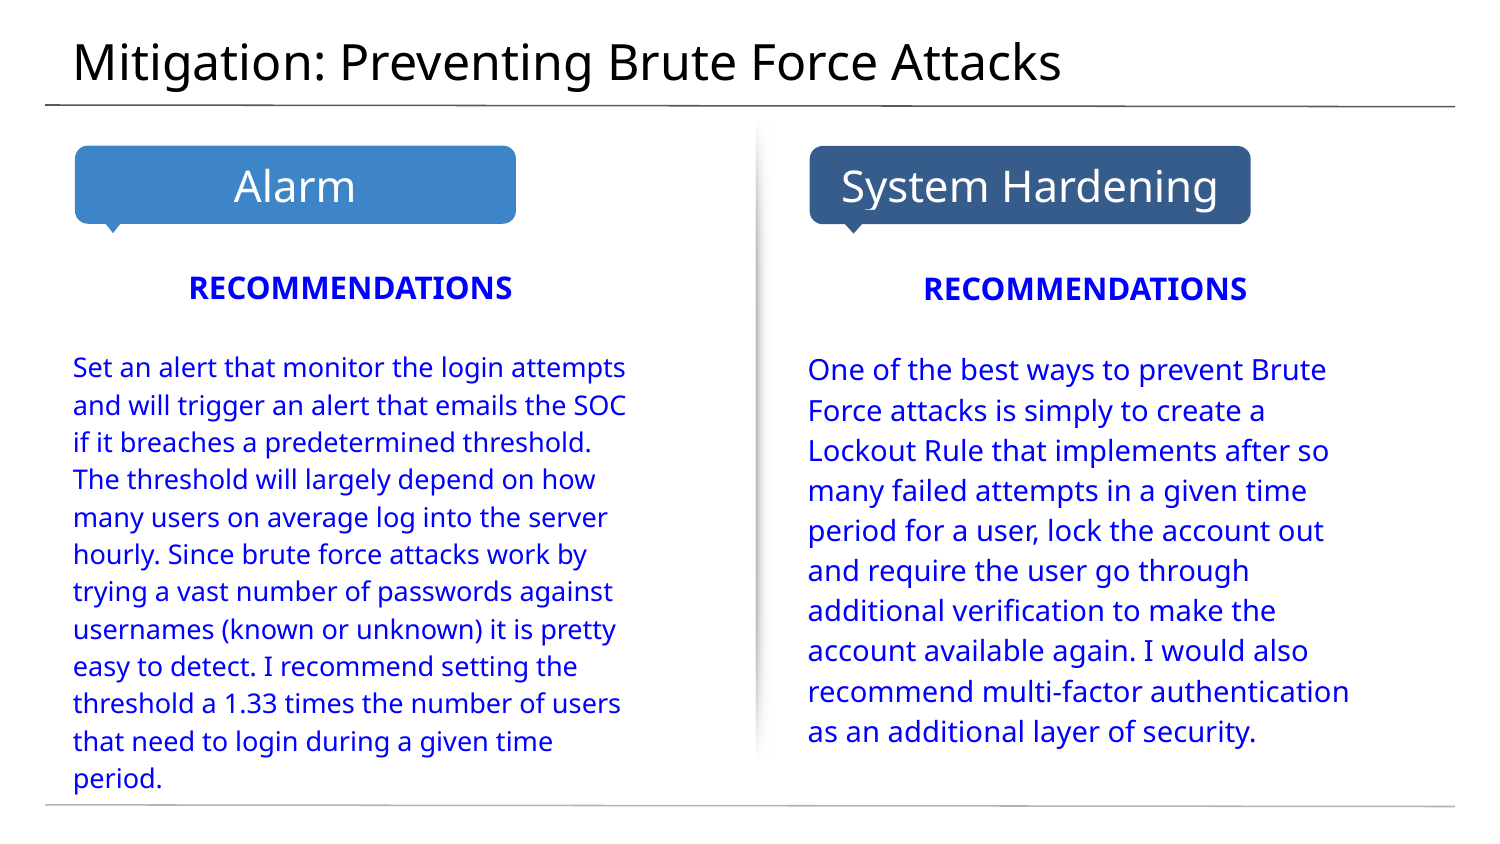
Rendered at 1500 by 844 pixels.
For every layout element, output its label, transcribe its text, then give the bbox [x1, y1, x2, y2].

title Mitigation: Preventing Brute Force Attacks [0, 0, 1500, 88]
subtitle RECOMMENDATIONS One of the best ways to prevent Brute Force attacks is simply to create a Lockout Rule that implements after so many failed attempts in a given time period for a user, lock the account out and require the user go through additional verification to make the account available again. I would also recommend multi-factor authentication as an additional layer of security. [732, 263, 1438, 805]
subtitle RECOMMENDATIONS Set an alert that monitor the login attempts and will trigger an alert that emails the SOC if it breaches a predetermined threshold. The threshold will largely depend on how many users on average log into the server hourly. Since brute force attacks work by trying a vast number of passwords against usernames (known or unknown) it is pretty easy to detect. I recommend setting the threshold a 1.33 times the number of users that need to login during a given time period. [0, 262, 704, 805]
picture [703, 107, 839, 782]
